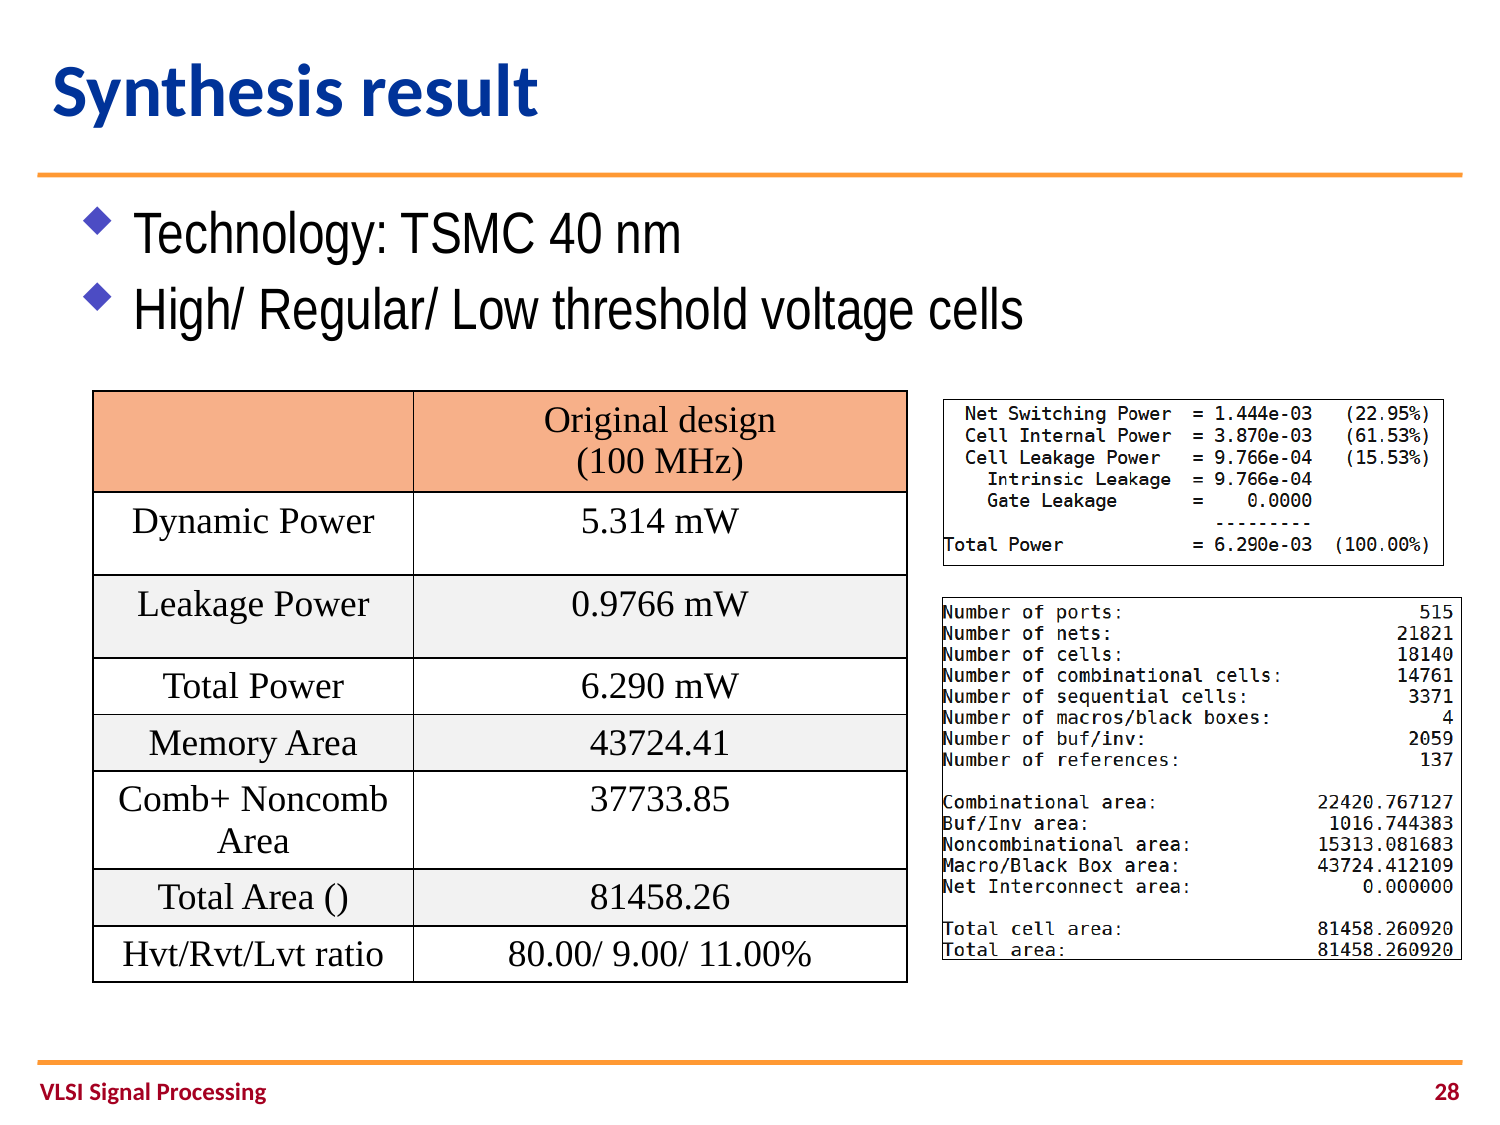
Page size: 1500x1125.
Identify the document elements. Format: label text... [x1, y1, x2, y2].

picture [942, 597, 1462, 960]
picture [943, 399, 1445, 567]
title Synthesis result [37, 24, 1463, 163]
list Technology: TSMC 40 nm High/ Regular/ Low threshold voltage cells [62, 187, 1438, 1038]
footer VLSI Signal Processing [24, 1037, 501, 1113]
slide_number 28 [1162, 1037, 1476, 1113]
